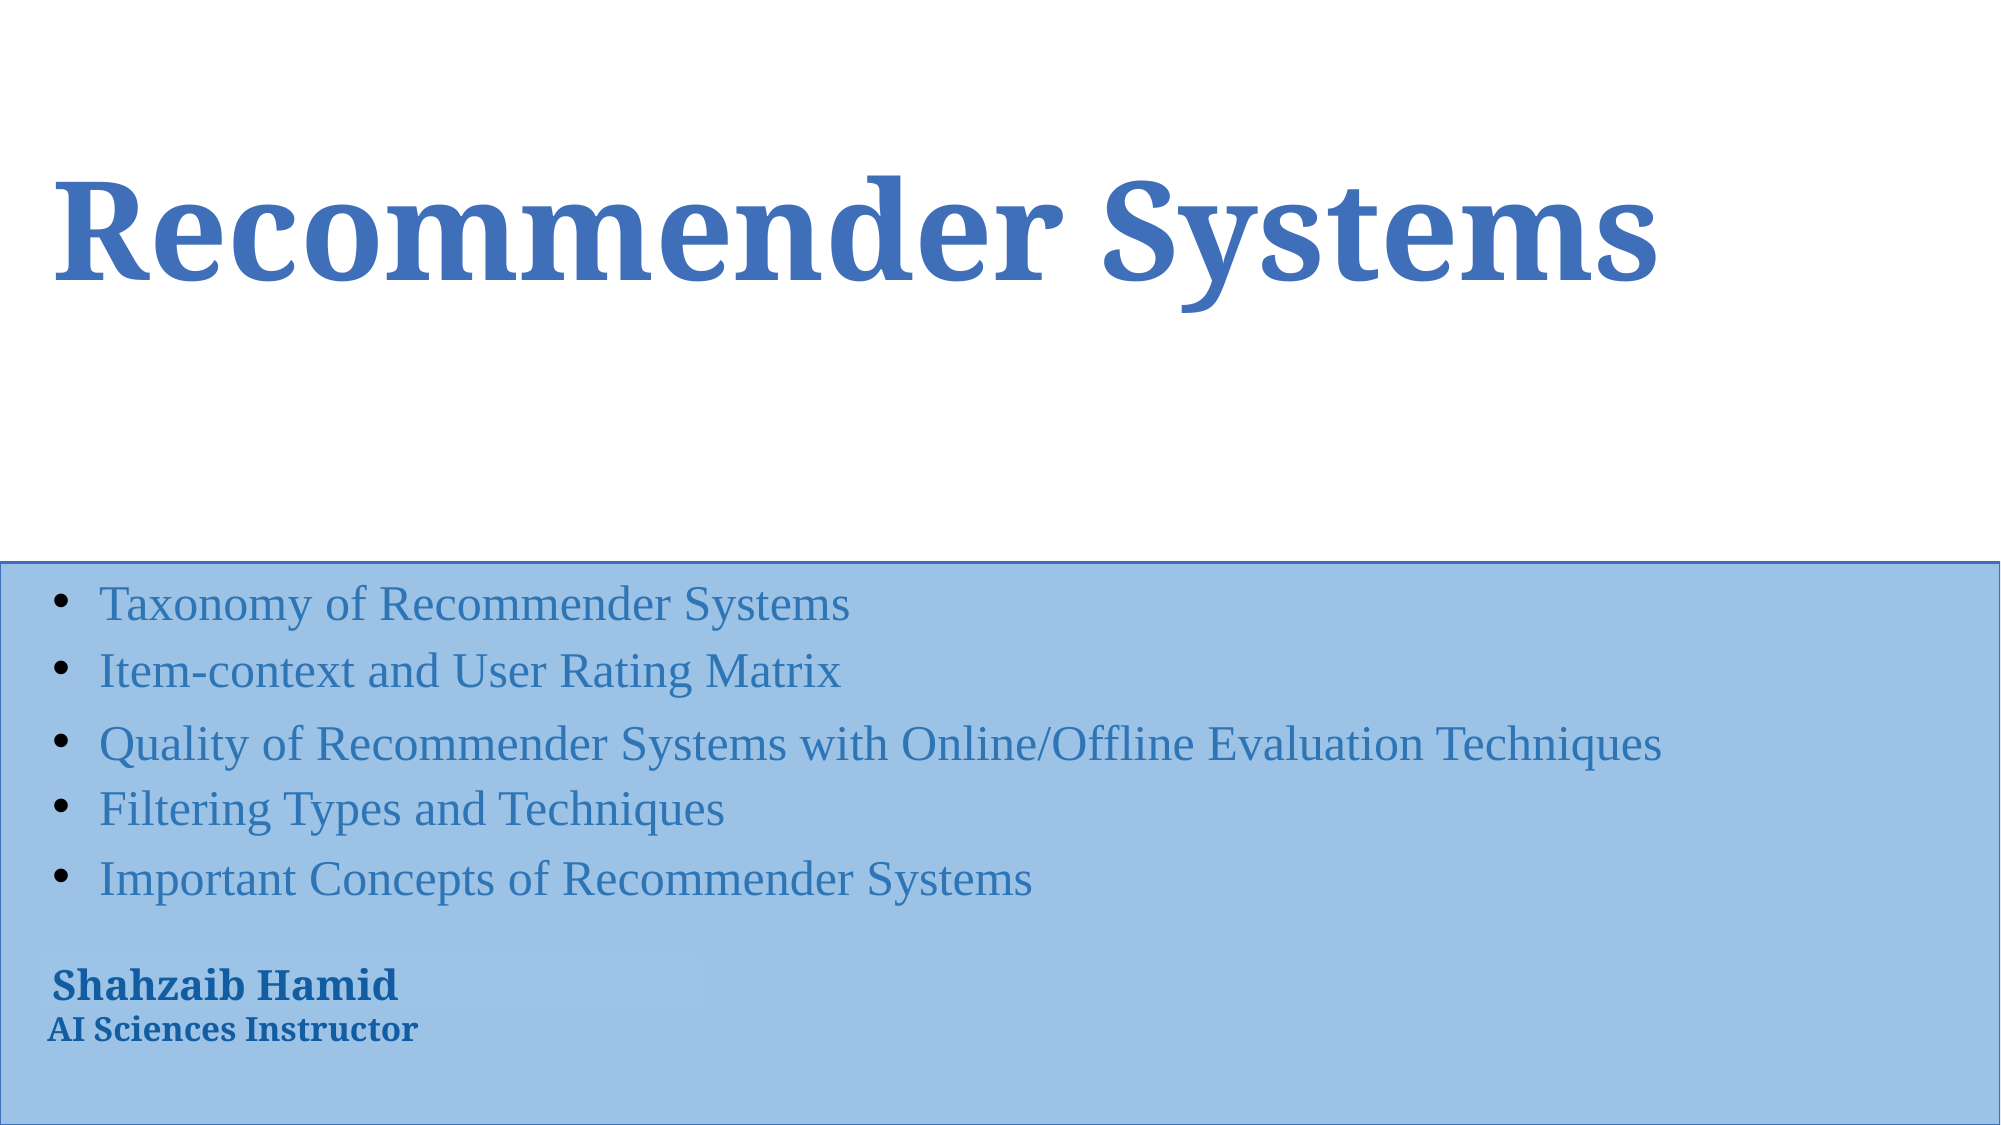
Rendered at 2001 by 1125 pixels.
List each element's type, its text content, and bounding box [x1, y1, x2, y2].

text_box Item-context and User Rating Matrix [37, 629, 1166, 701]
text_box Shahzaib Hamid [37, 956, 703, 1006]
text_box Taxonomy of Recommender Systems [37, 562, 1166, 629]
text_box Filtering Types and Techniques [37, 767, 1166, 837]
text_box Quality of Recommender Systems with Online/Offline Evaluation Techniques [37, 702, 1715, 774]
text_box Recommender Systems [37, 154, 2000, 422]
text_box Important Concepts of Recommender Systems [37, 837, 1166, 909]
